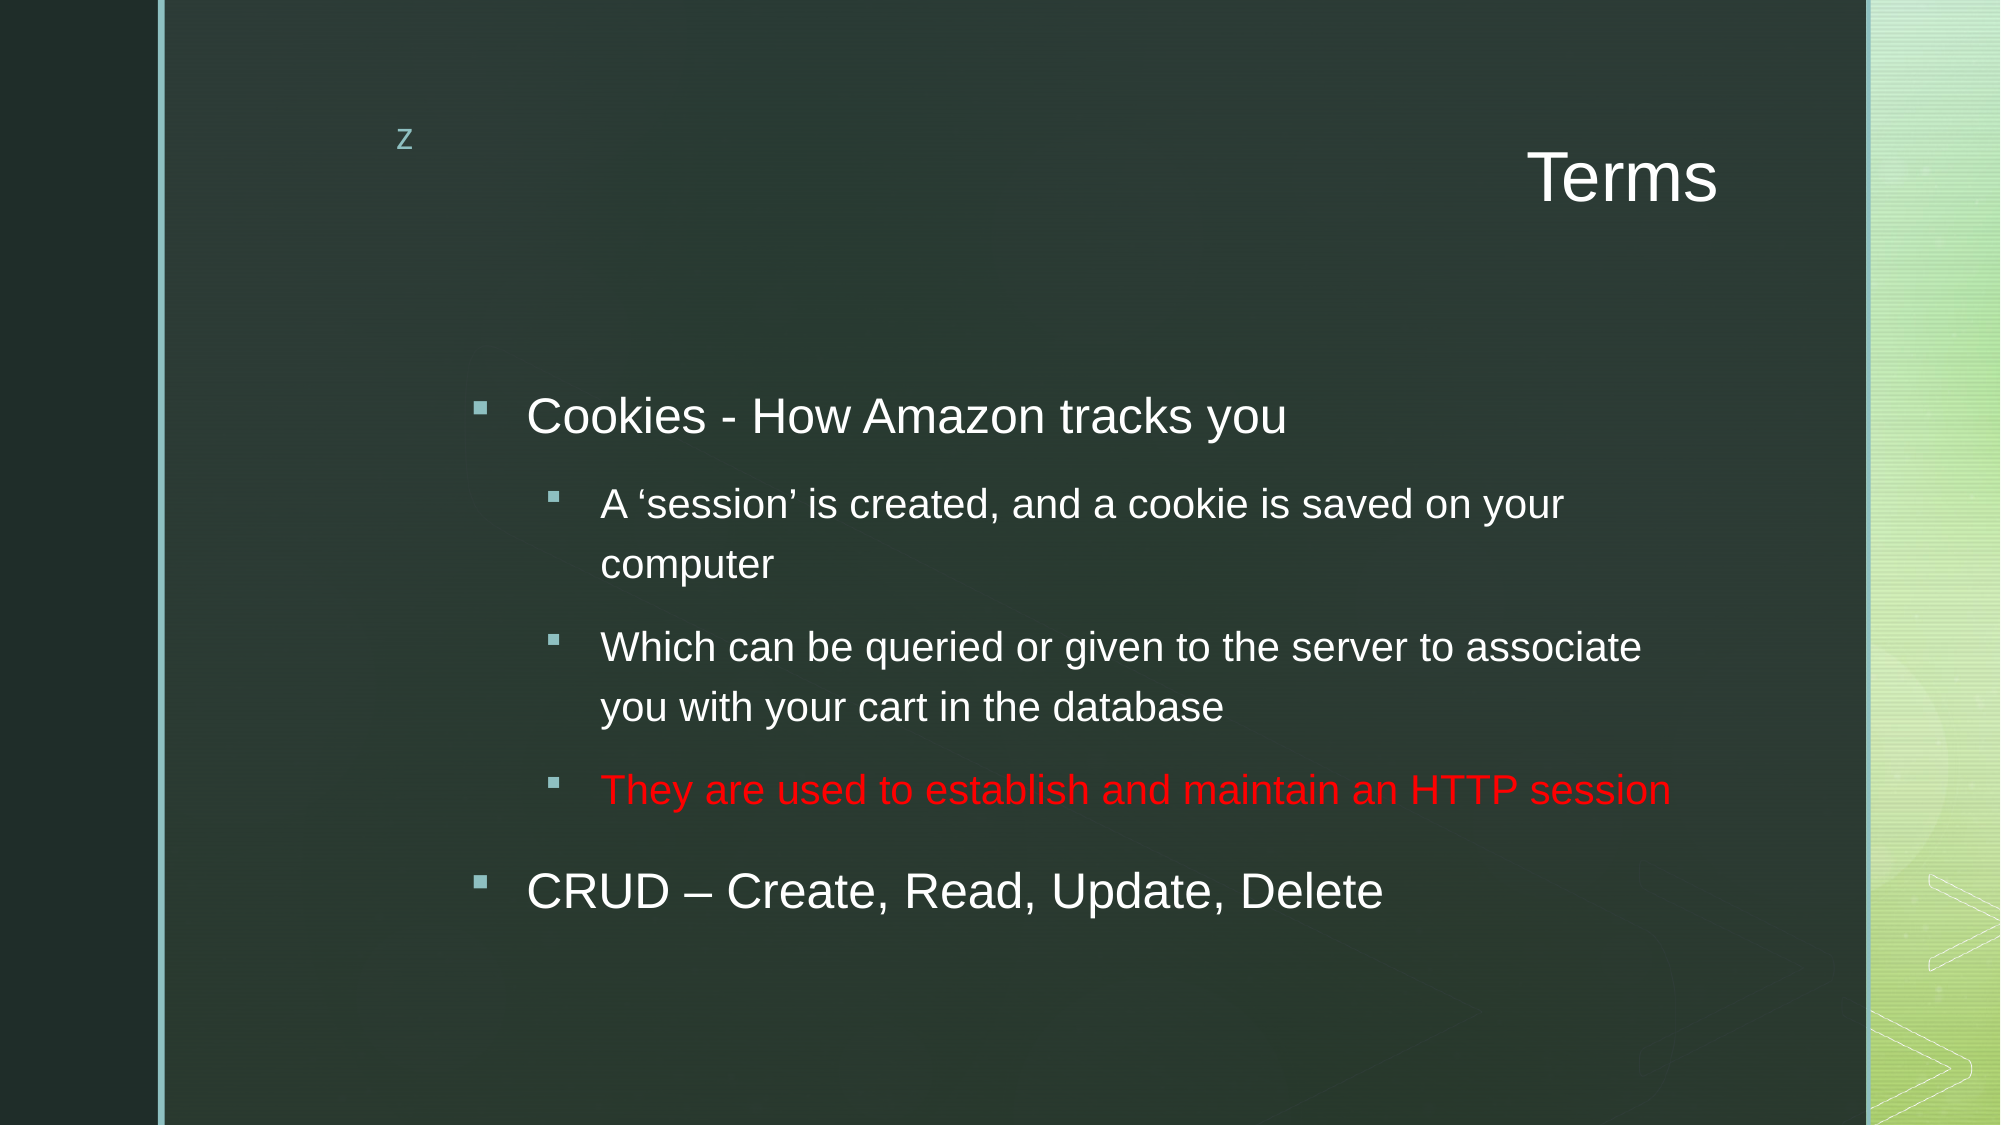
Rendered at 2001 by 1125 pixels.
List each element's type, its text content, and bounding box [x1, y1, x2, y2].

picture [1871, 0, 2001, 1125]
list Cookies - How Amazon tracks you A ‘session’ is created, and a cookie is saved on your computer Which can be queried or given to the server to associate you with your cart in the database They are used to establish and maintain an HTTP session CRUD – Create, Read, Update, Delete [454, 230, 1734, 1060]
title Terms [428, 132, 1734, 310]
